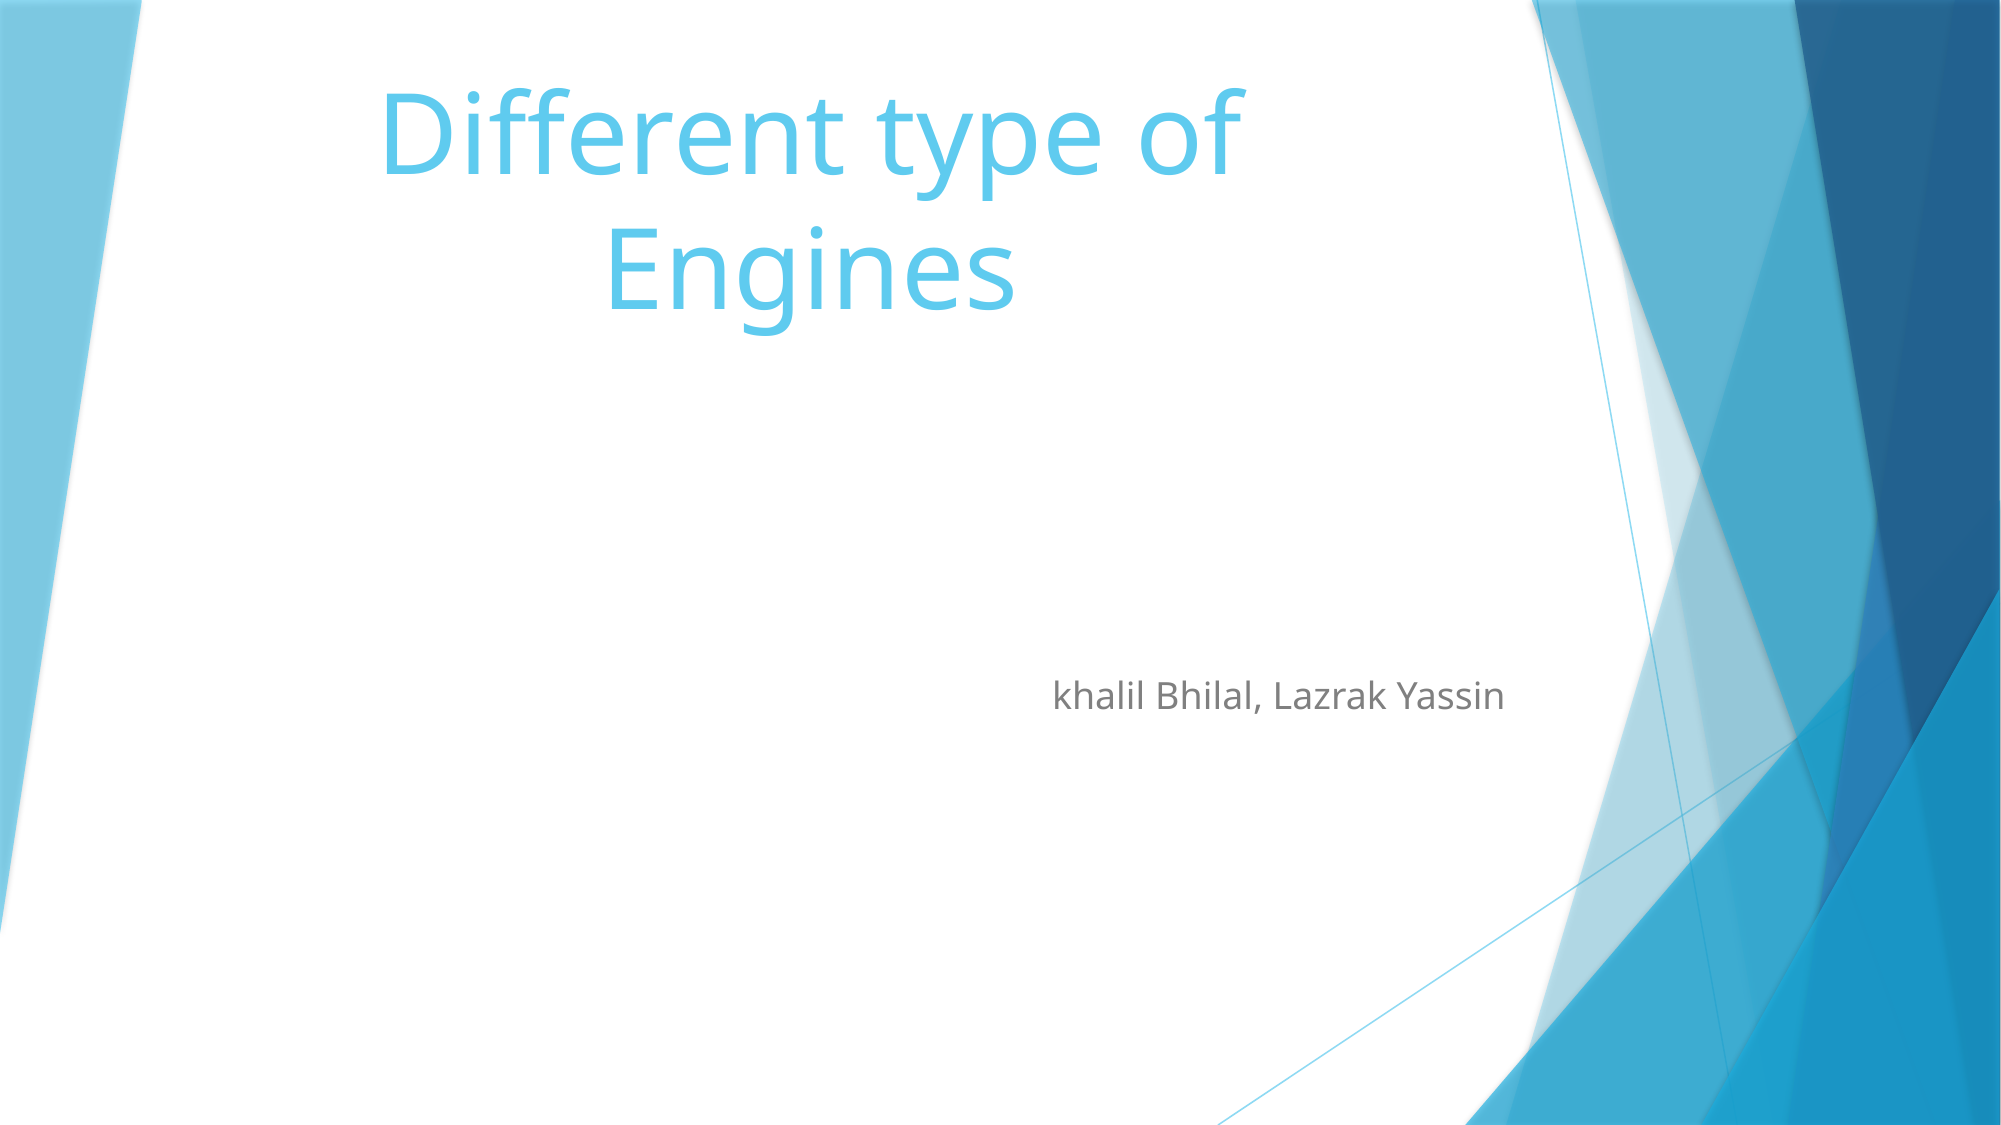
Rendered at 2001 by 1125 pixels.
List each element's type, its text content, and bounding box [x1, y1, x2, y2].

subtitle khalil Bhilal, Lazrak Yassin [247, 664, 1522, 845]
title Different type of Engines [172, 69, 1447, 340]
